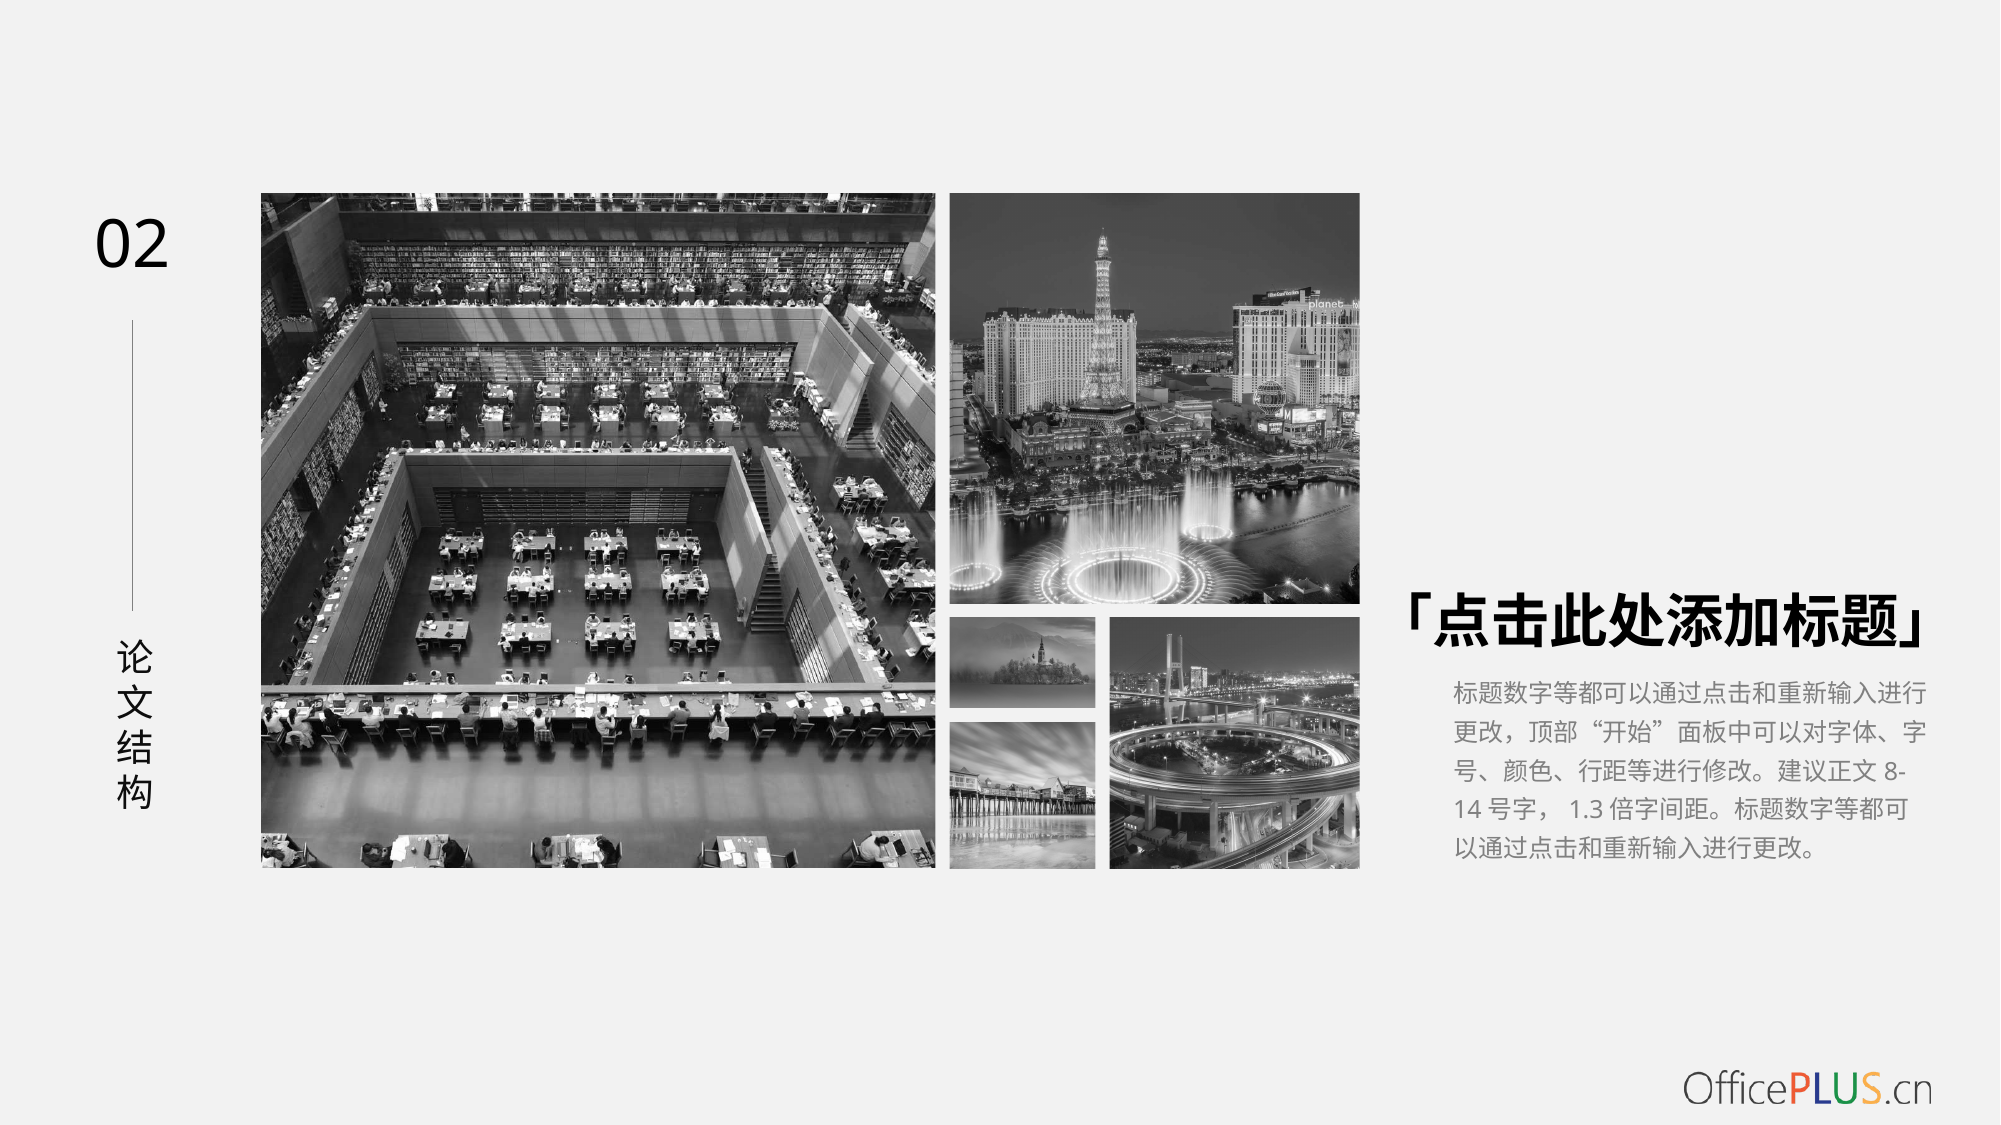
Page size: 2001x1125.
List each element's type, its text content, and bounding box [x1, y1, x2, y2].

text_box 02 [79, 193, 186, 289]
text_box [949, 617, 1096, 709]
text_box 「点击此处添加标题」 [1359, 576, 2000, 662]
text_box [949, 721, 1096, 869]
text_box 标题数字等都可以通过点击和重新输入进行更改，顶部“开始”面板中可以对字体、字号、颜色、行距等进行修改。建议正文8-14号字，1.3倍字间距。标题数字等都可以通过点击和重新输入进行更改。 [1438, 660, 1945, 871]
text_box [949, 193, 1361, 605]
picture [1684, 1070, 1931, 1104]
text_box [1108, 617, 1361, 869]
text_box 论文结构 [101, 626, 164, 822]
text_box [260, 193, 936, 869]
